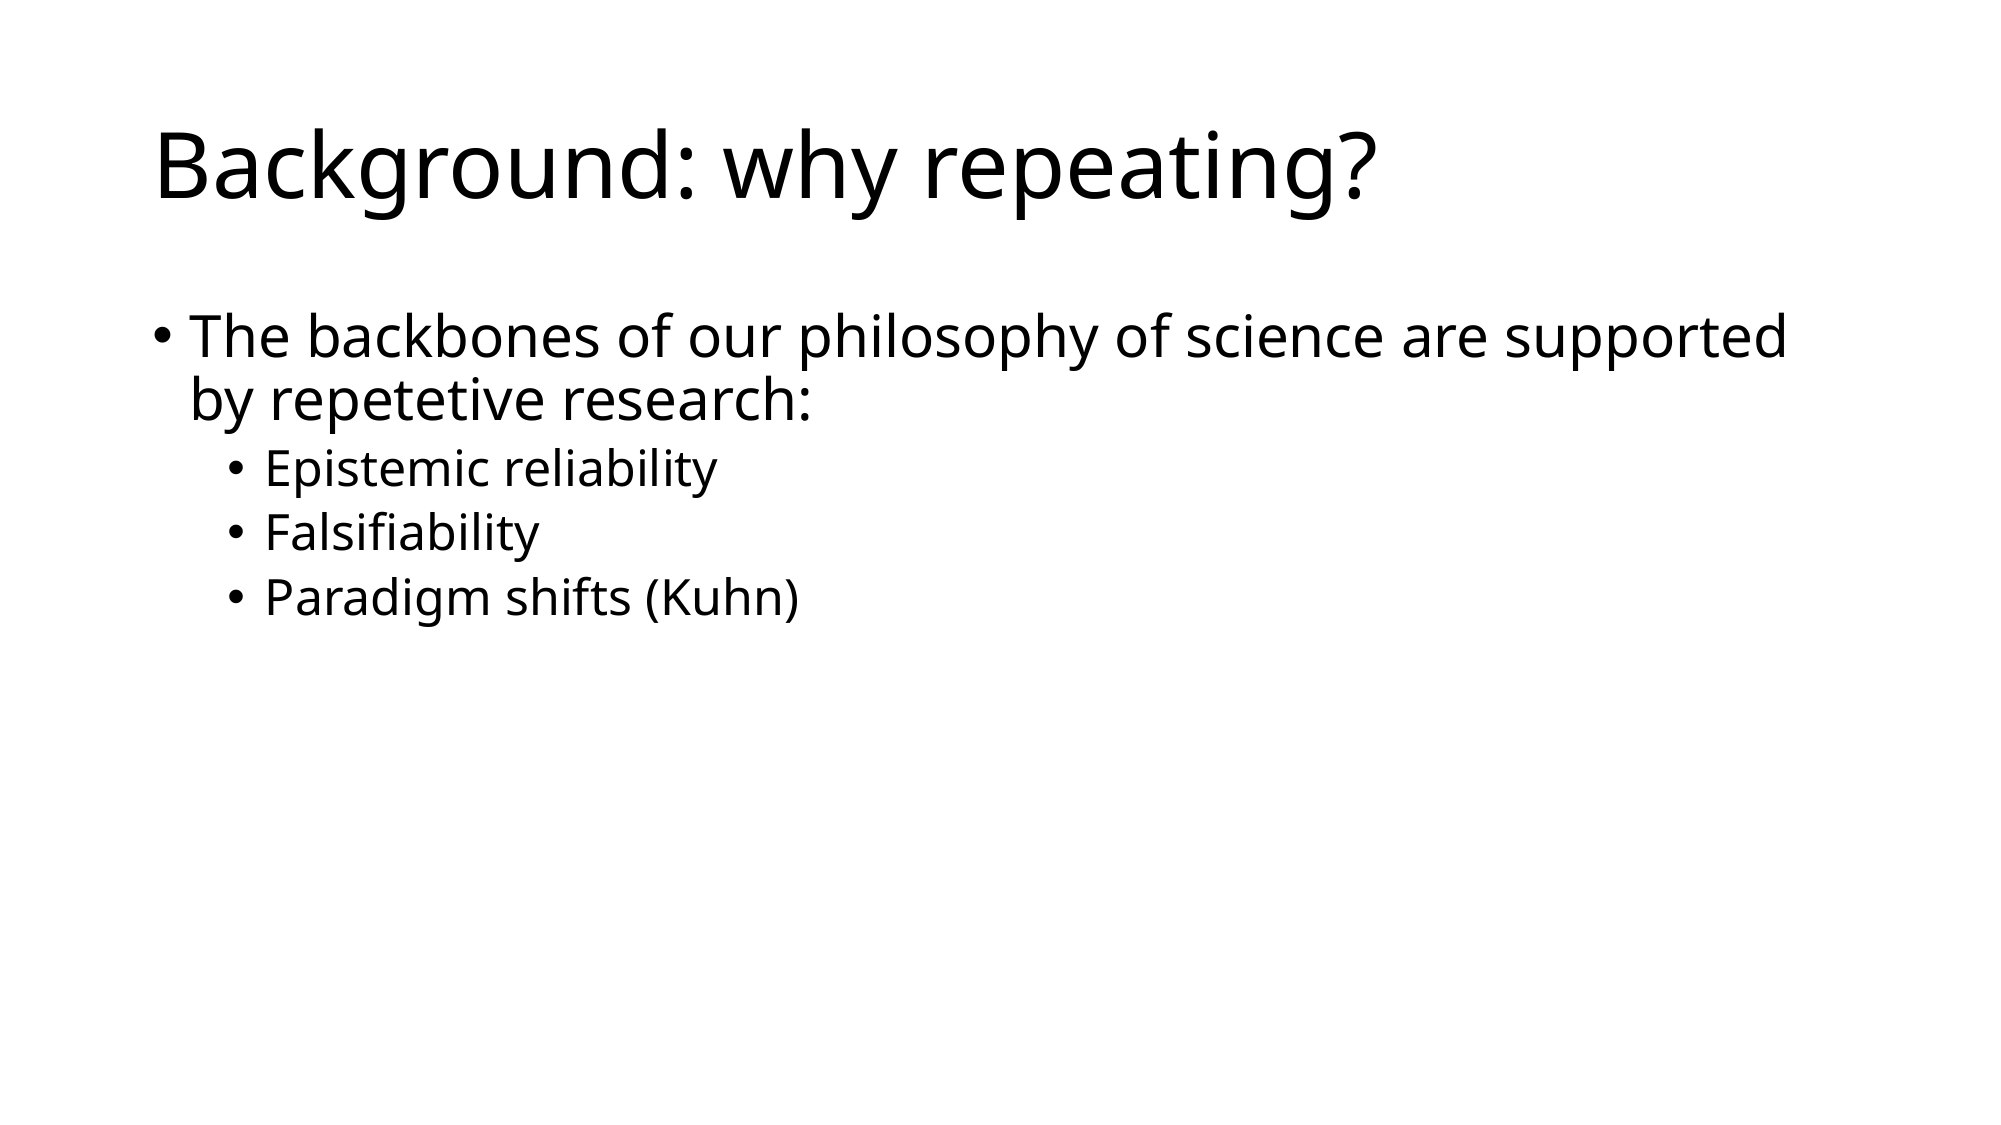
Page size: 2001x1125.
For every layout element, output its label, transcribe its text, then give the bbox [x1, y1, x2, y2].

list The backbones of our philosophy of science are supported by repetetive research: Epistemic reliability Falsifiability Paradigm shifts (Kuhn) [137, 299, 1863, 1014]
title Background: why repeating? [137, 59, 1863, 278]
